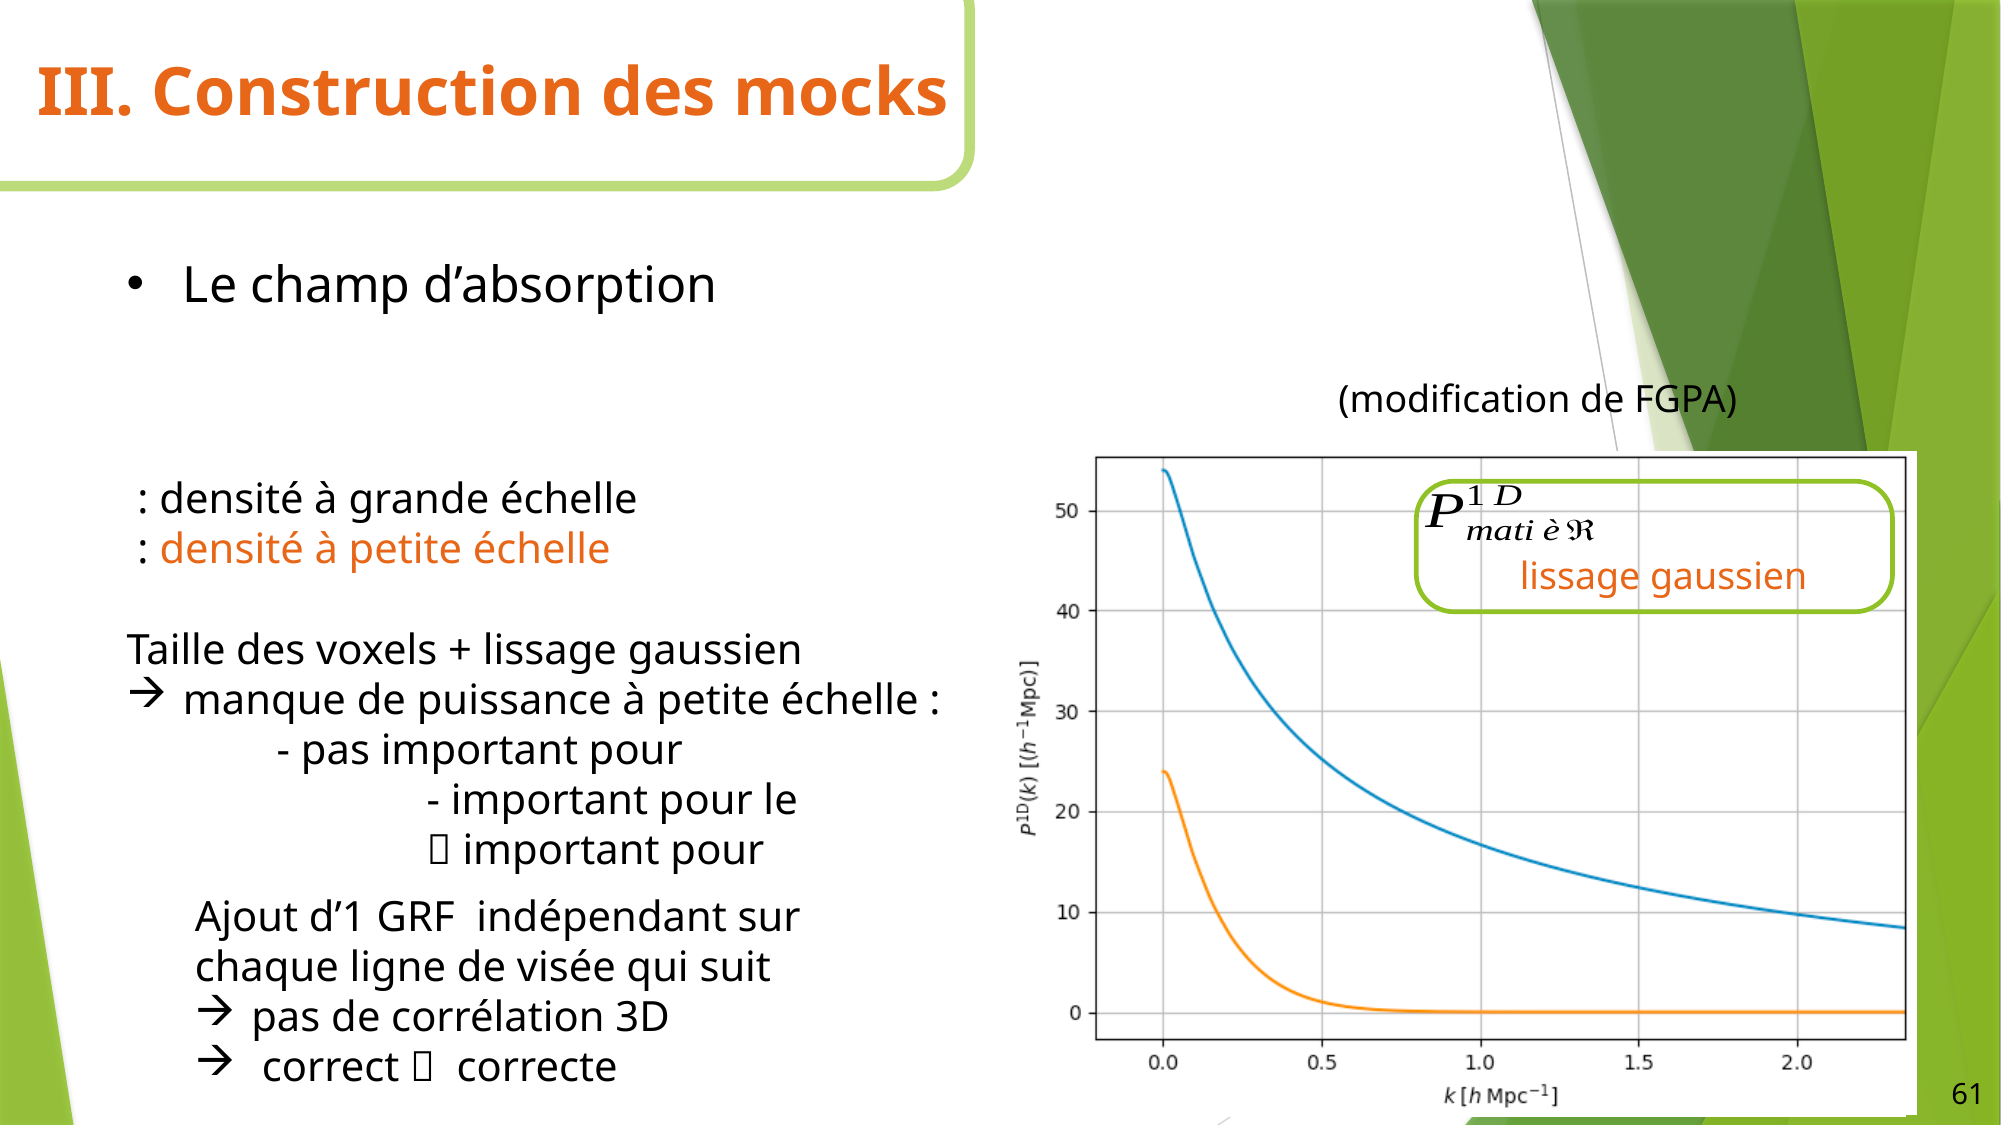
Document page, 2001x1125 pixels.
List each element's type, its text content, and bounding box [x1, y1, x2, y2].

text_box [0, 0, 972, 188]
slide_number 61 [1910, 1065, 2000, 1125]
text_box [1912, 451, 1917, 1116]
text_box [1010, 451, 1911, 1116]
text_box (modification de FGPA) [1323, 367, 1752, 428]
